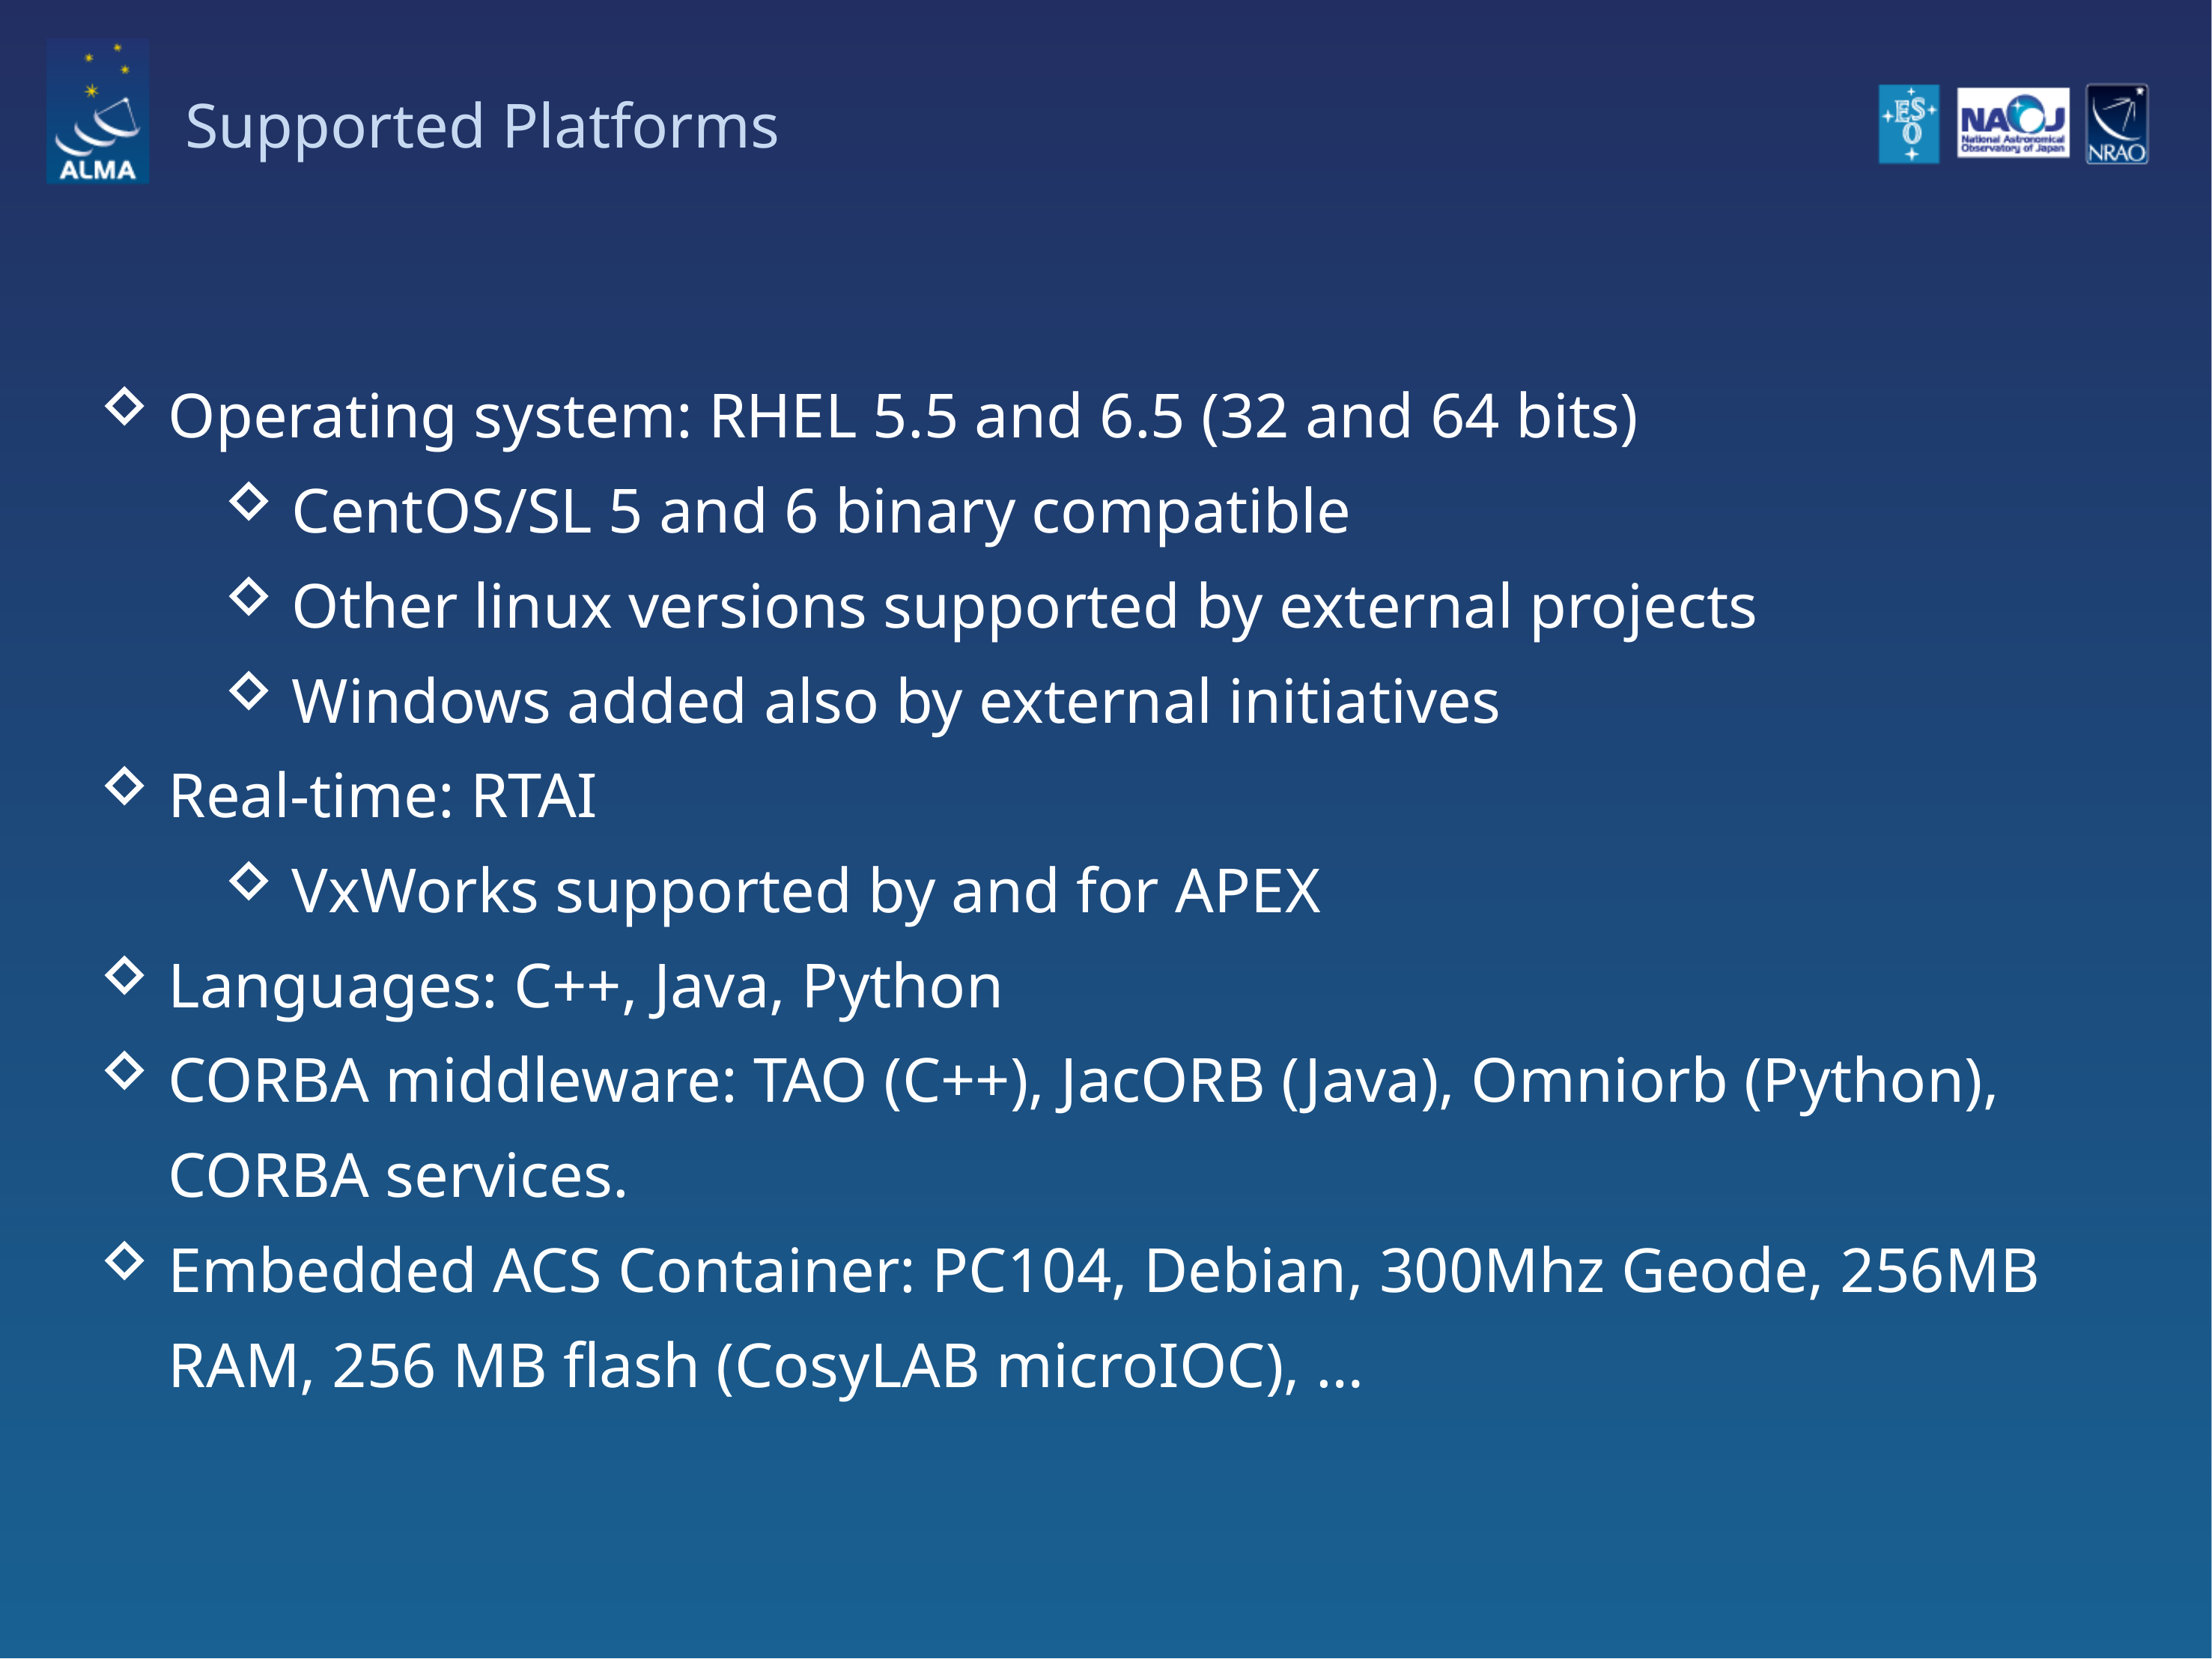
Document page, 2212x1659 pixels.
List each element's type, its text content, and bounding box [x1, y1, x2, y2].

picture [0, 0, 2212, 1658]
text_box Operating system: RHEL 5.5 and 6.5 (32 and 64 bits) CentOS/SL 5 and 6 binary compatible Other linux versions supported by external projects Windows added also by external initiatives Real-time: RTAI VxWorks supported by and for APEX Languages: C++, Java, Python CORBA middleware: TAO (C++), JacORB (Java), Omniorb (Python), CORBA services. Embedded ACS Container: PC104, Debian, 300Mhz Geode, 256MB RAM, 256 MB flash (CosyLAB microIOC), … [86, 349, 2130, 1405]
title Supported Platforms [160, 73, 1855, 173]
